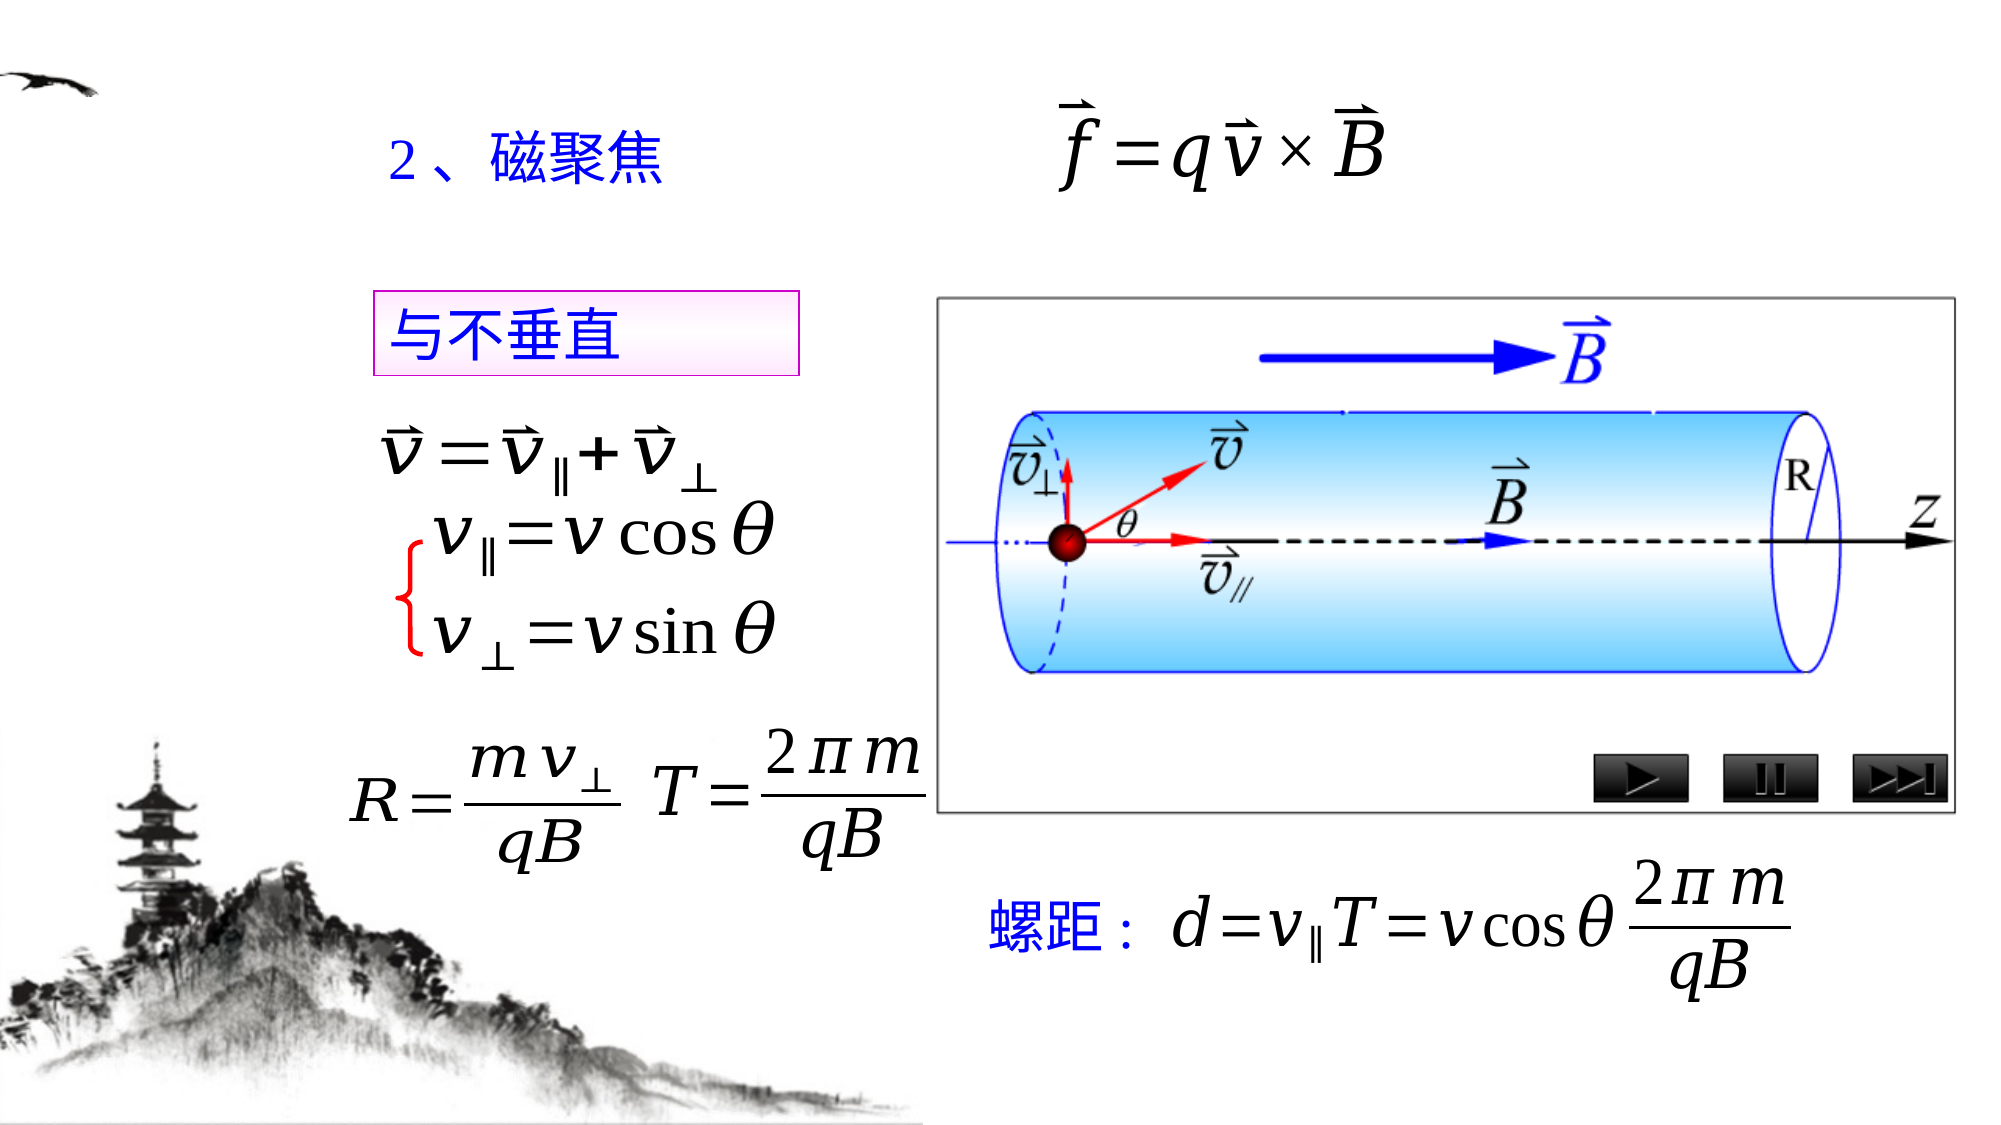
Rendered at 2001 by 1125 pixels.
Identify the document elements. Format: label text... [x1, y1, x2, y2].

picture [0, 732, 923, 1125]
picture [0, 3, 99, 97]
text_box 螺距: [972, 882, 1230, 968]
text_box [397, 541, 423, 655]
text_box 2、磁聚焦 [373, 113, 681, 199]
